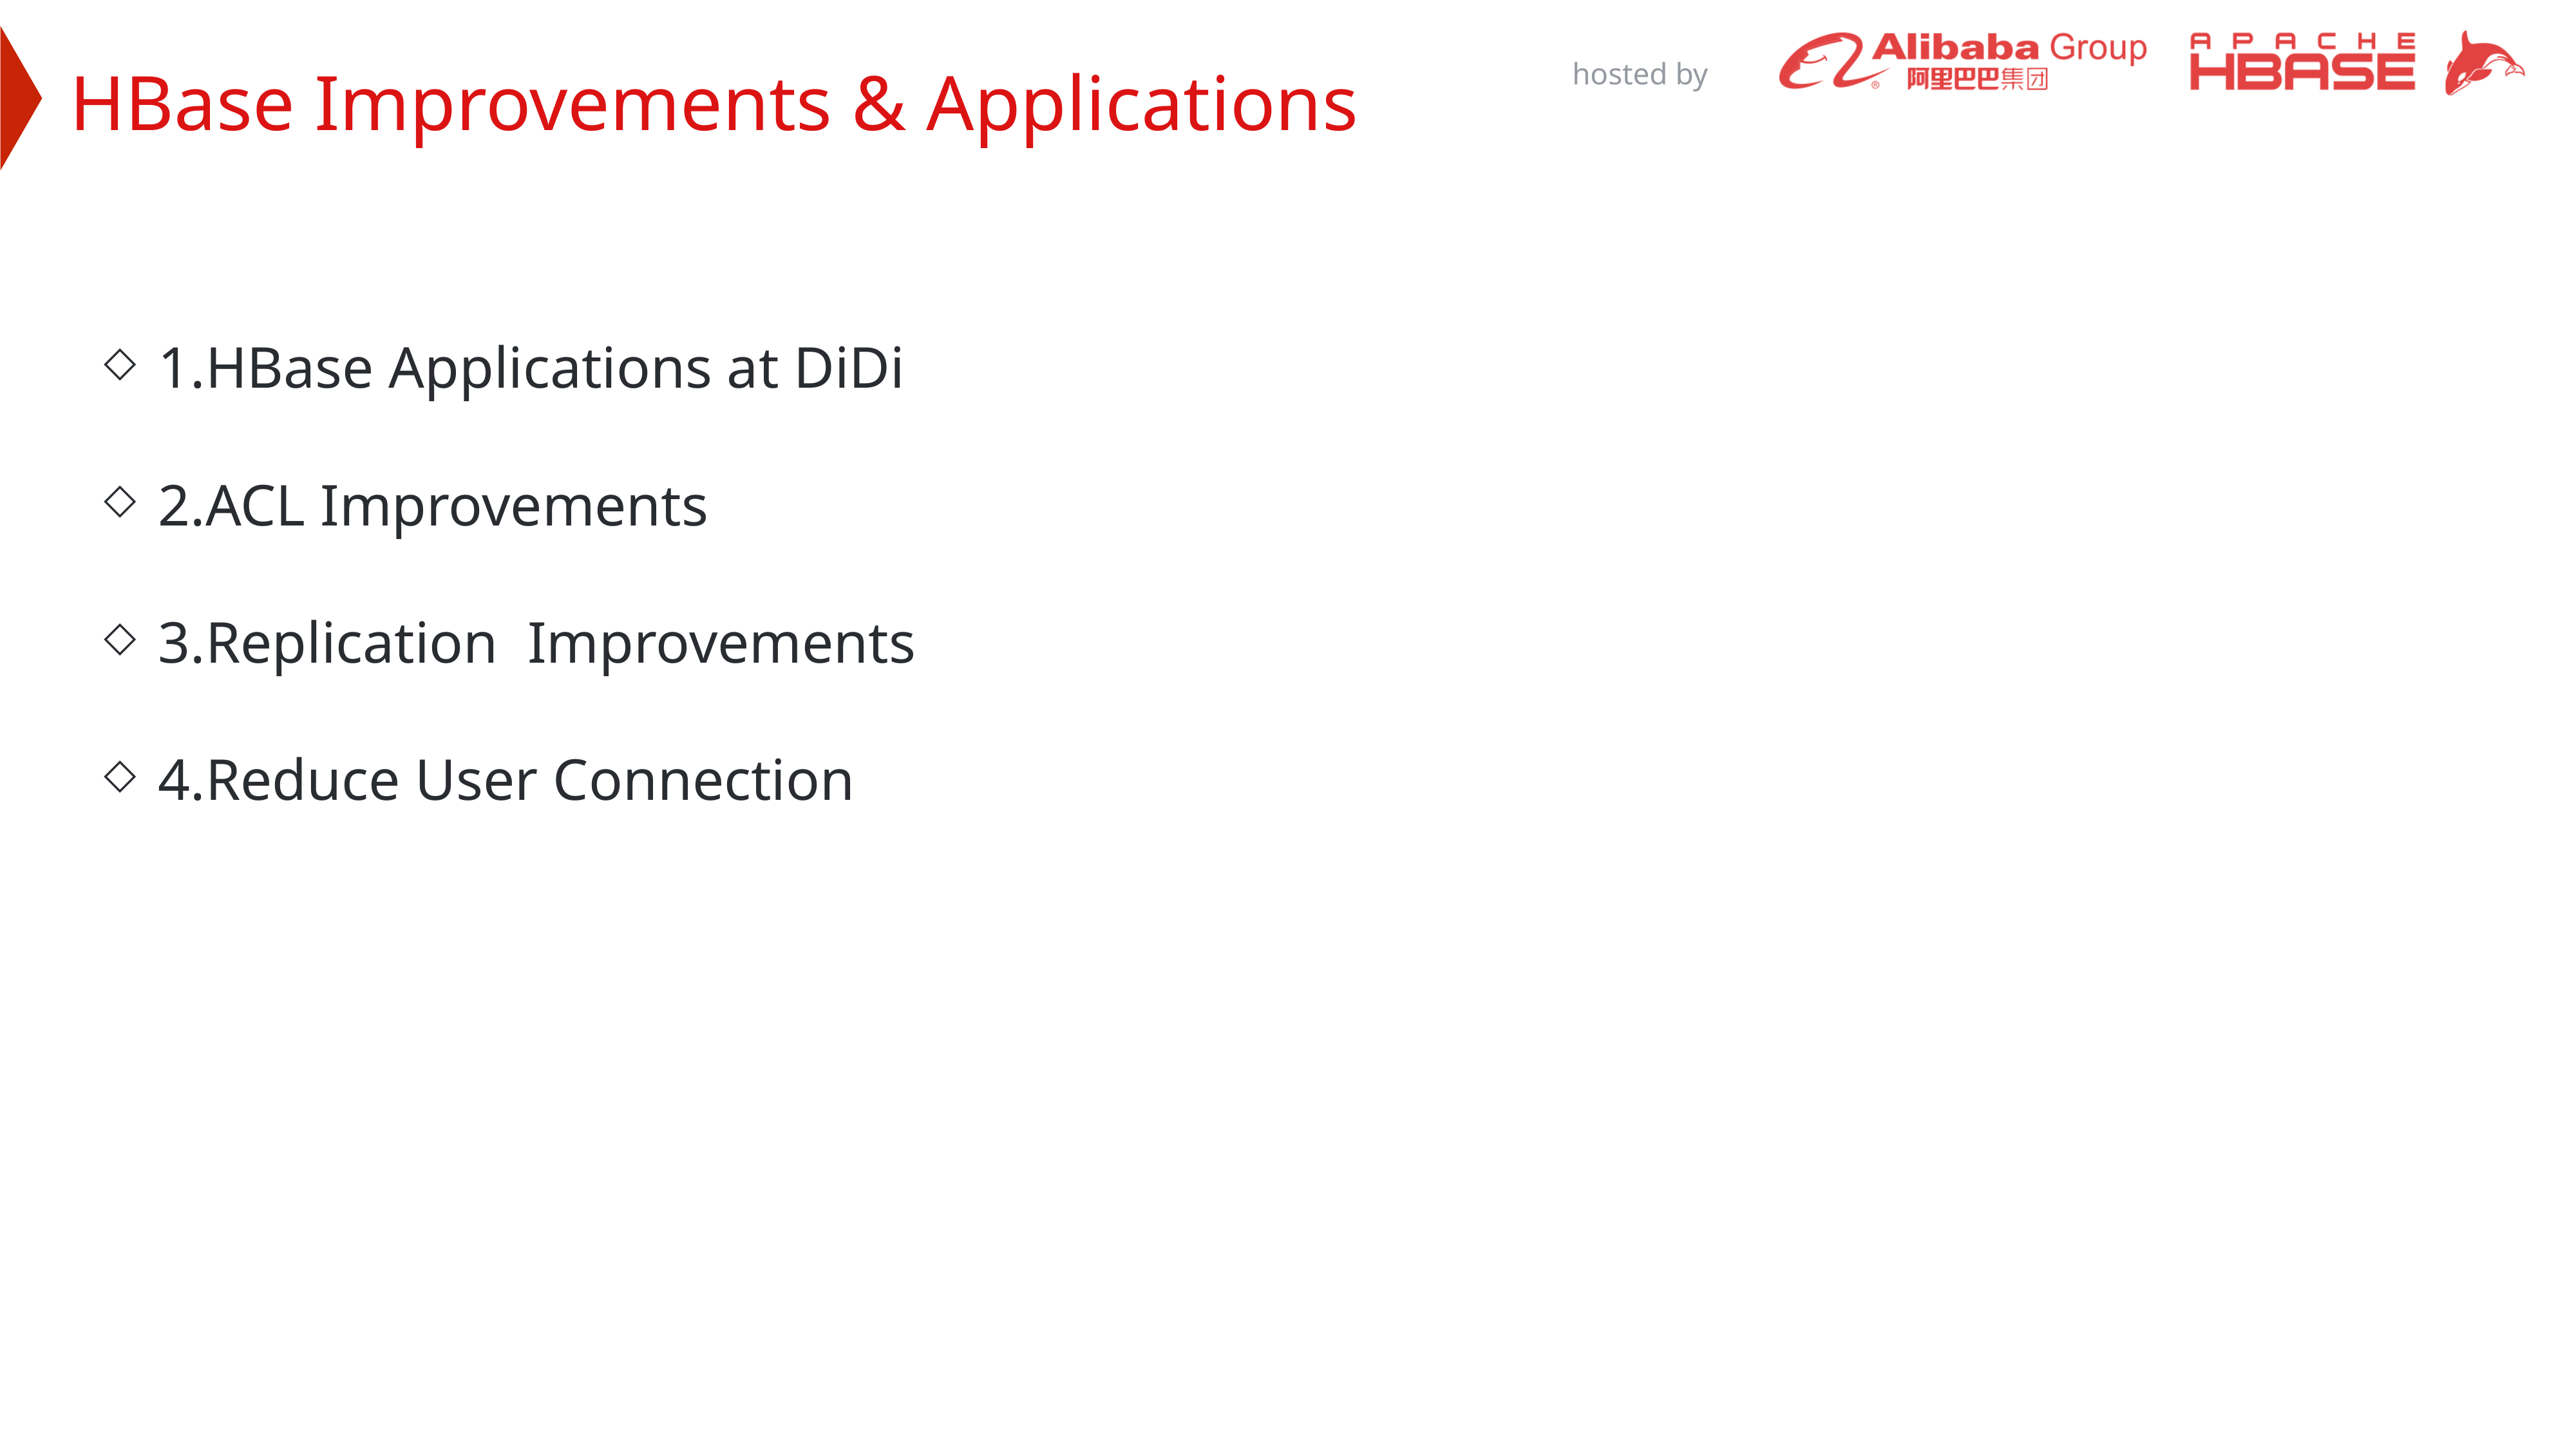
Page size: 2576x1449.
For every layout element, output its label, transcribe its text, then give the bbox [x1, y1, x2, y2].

list 1.HBase Applications at DiDi 2.ACL Improvements 3.Replication Improvements 4.Reduce User Connection [98, 326, 2468, 1320]
list HBase Improvements & Applications [64, 32, 1545, 151]
